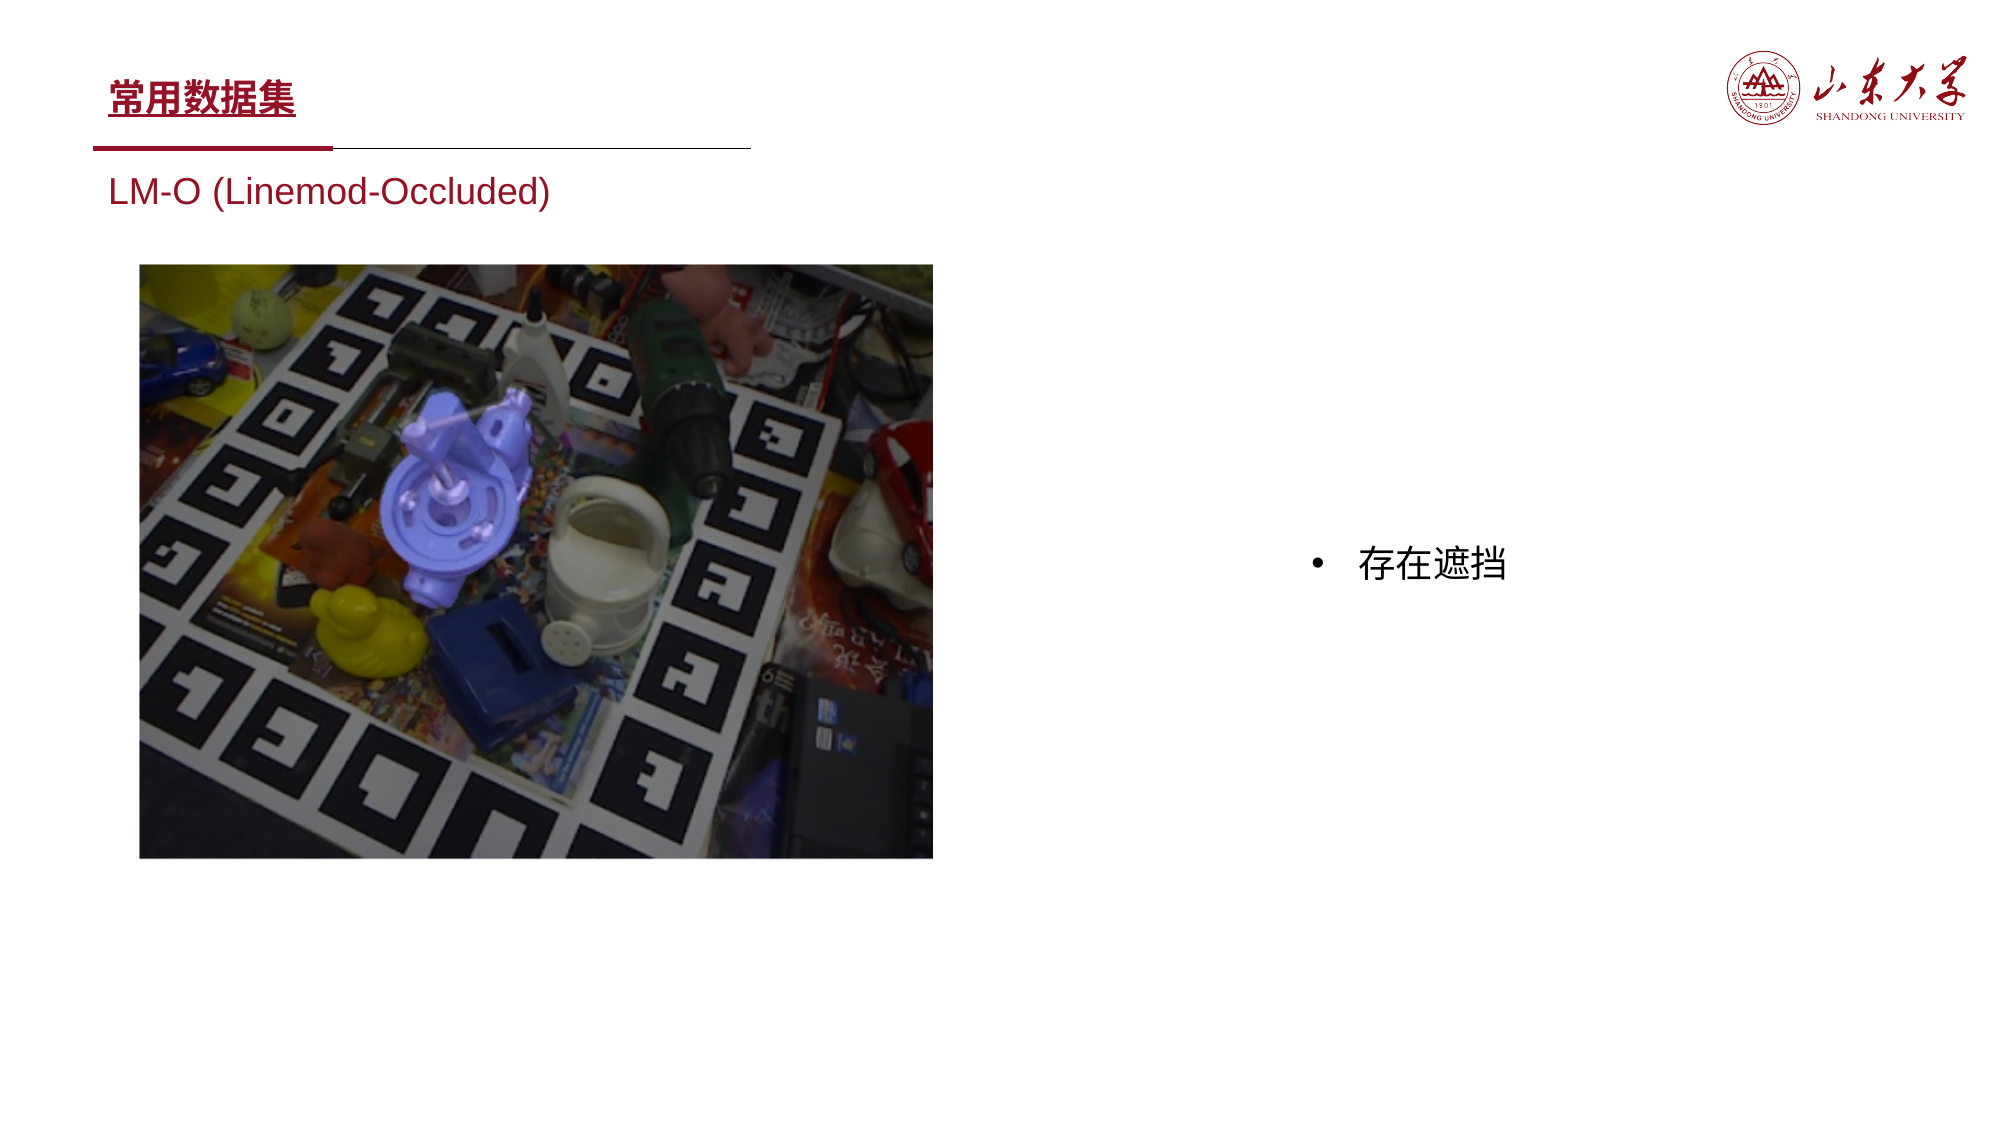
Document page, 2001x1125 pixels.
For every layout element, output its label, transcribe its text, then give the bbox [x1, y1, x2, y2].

text_box 存在遮挡 [1296, 532, 1530, 592]
text_box LM-O (Linemod-Occluded) [93, 159, 1094, 220]
picture [1686, 21, 1998, 160]
text_box 常用数据集 [93, 47, 1576, 149]
picture [138, 263, 933, 861]
